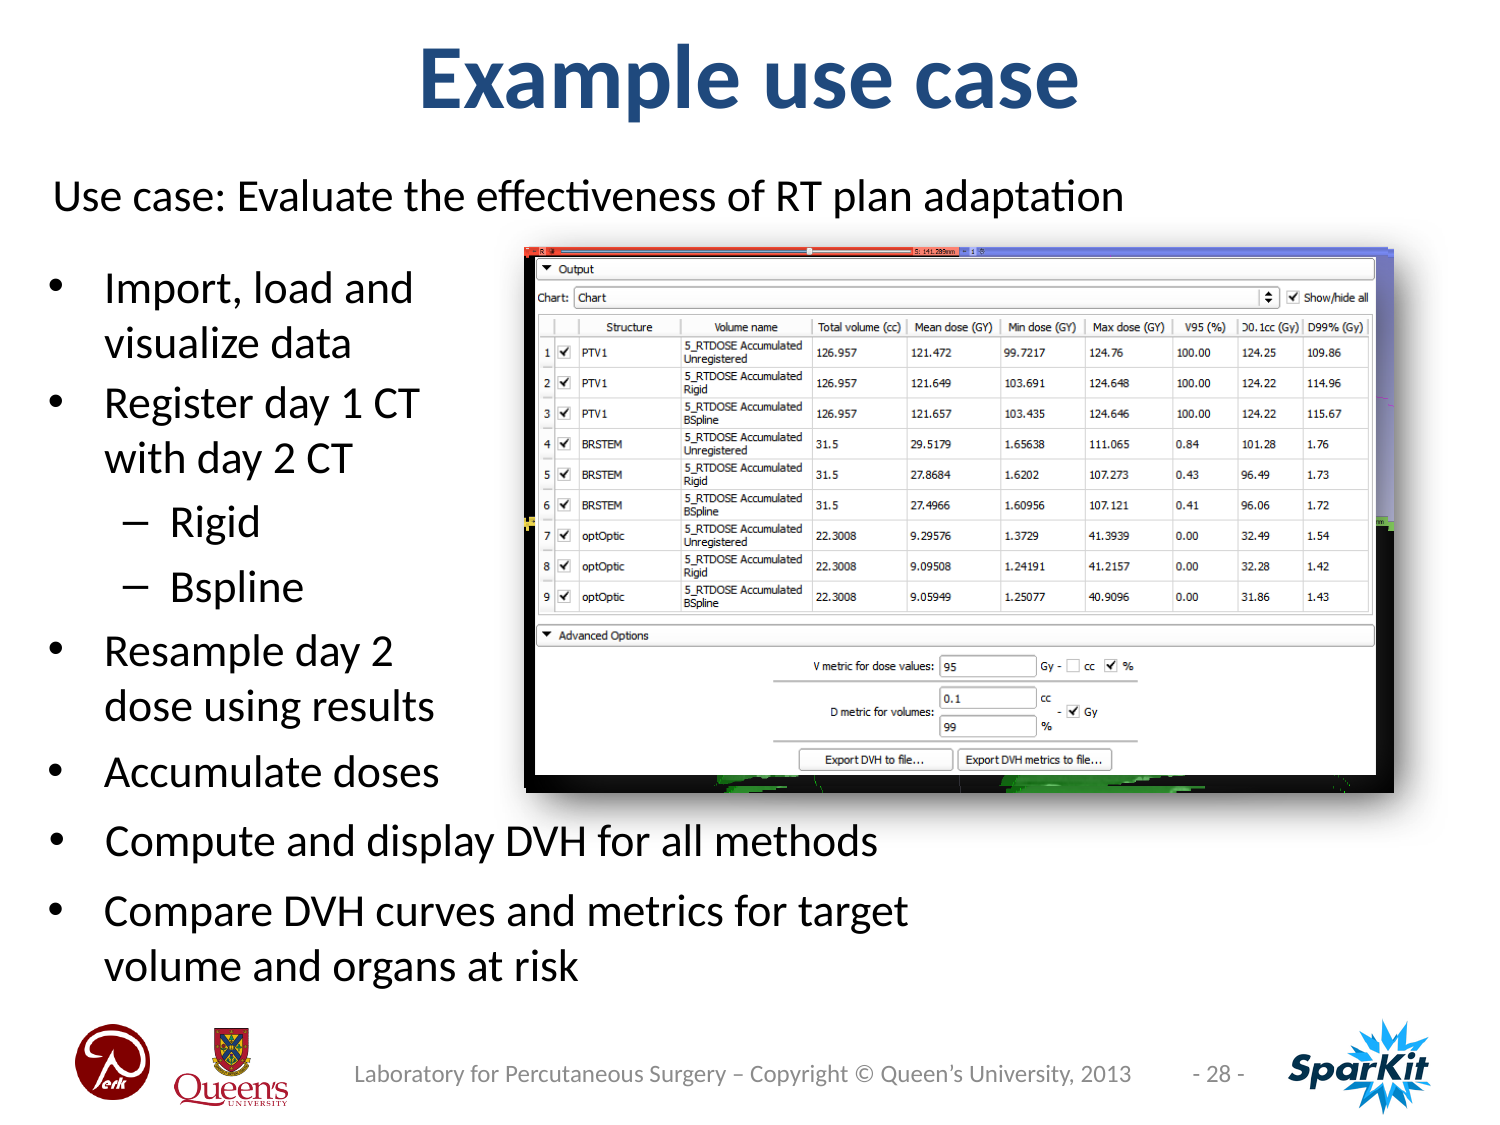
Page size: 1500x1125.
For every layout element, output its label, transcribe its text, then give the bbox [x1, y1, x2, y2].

picture [174, 1028, 288, 1106]
slide_number - 28 - [1175, 1042, 1263, 1103]
text_box Register day 1 CT with day 2 CT Rigid Bspline Resample day 2 dose using results [33, 365, 475, 734]
picture [1287, 1018, 1431, 1115]
footer Laboratory for Percutaneous Surgery – Copyright © Queen’s University, 2013 [312, 1042, 1175, 1103]
picture [523, 245, 1394, 793]
text_box Compute and display DVH for all methods [33, 803, 1447, 874]
picture [75, 1024, 150, 1100]
text_box Accumulate doses [32, 734, 475, 804]
text_box Example use case [74, 9, 1425, 157]
text_box Import, load and visualize data [33, 249, 475, 365]
text_box Compare DVH curves and metrics for target volume and organs at risk [32, 873, 1446, 1006]
text_box Use case: Evaluate the effectiveness of RT plan adaptation [37, 157, 1450, 247]
